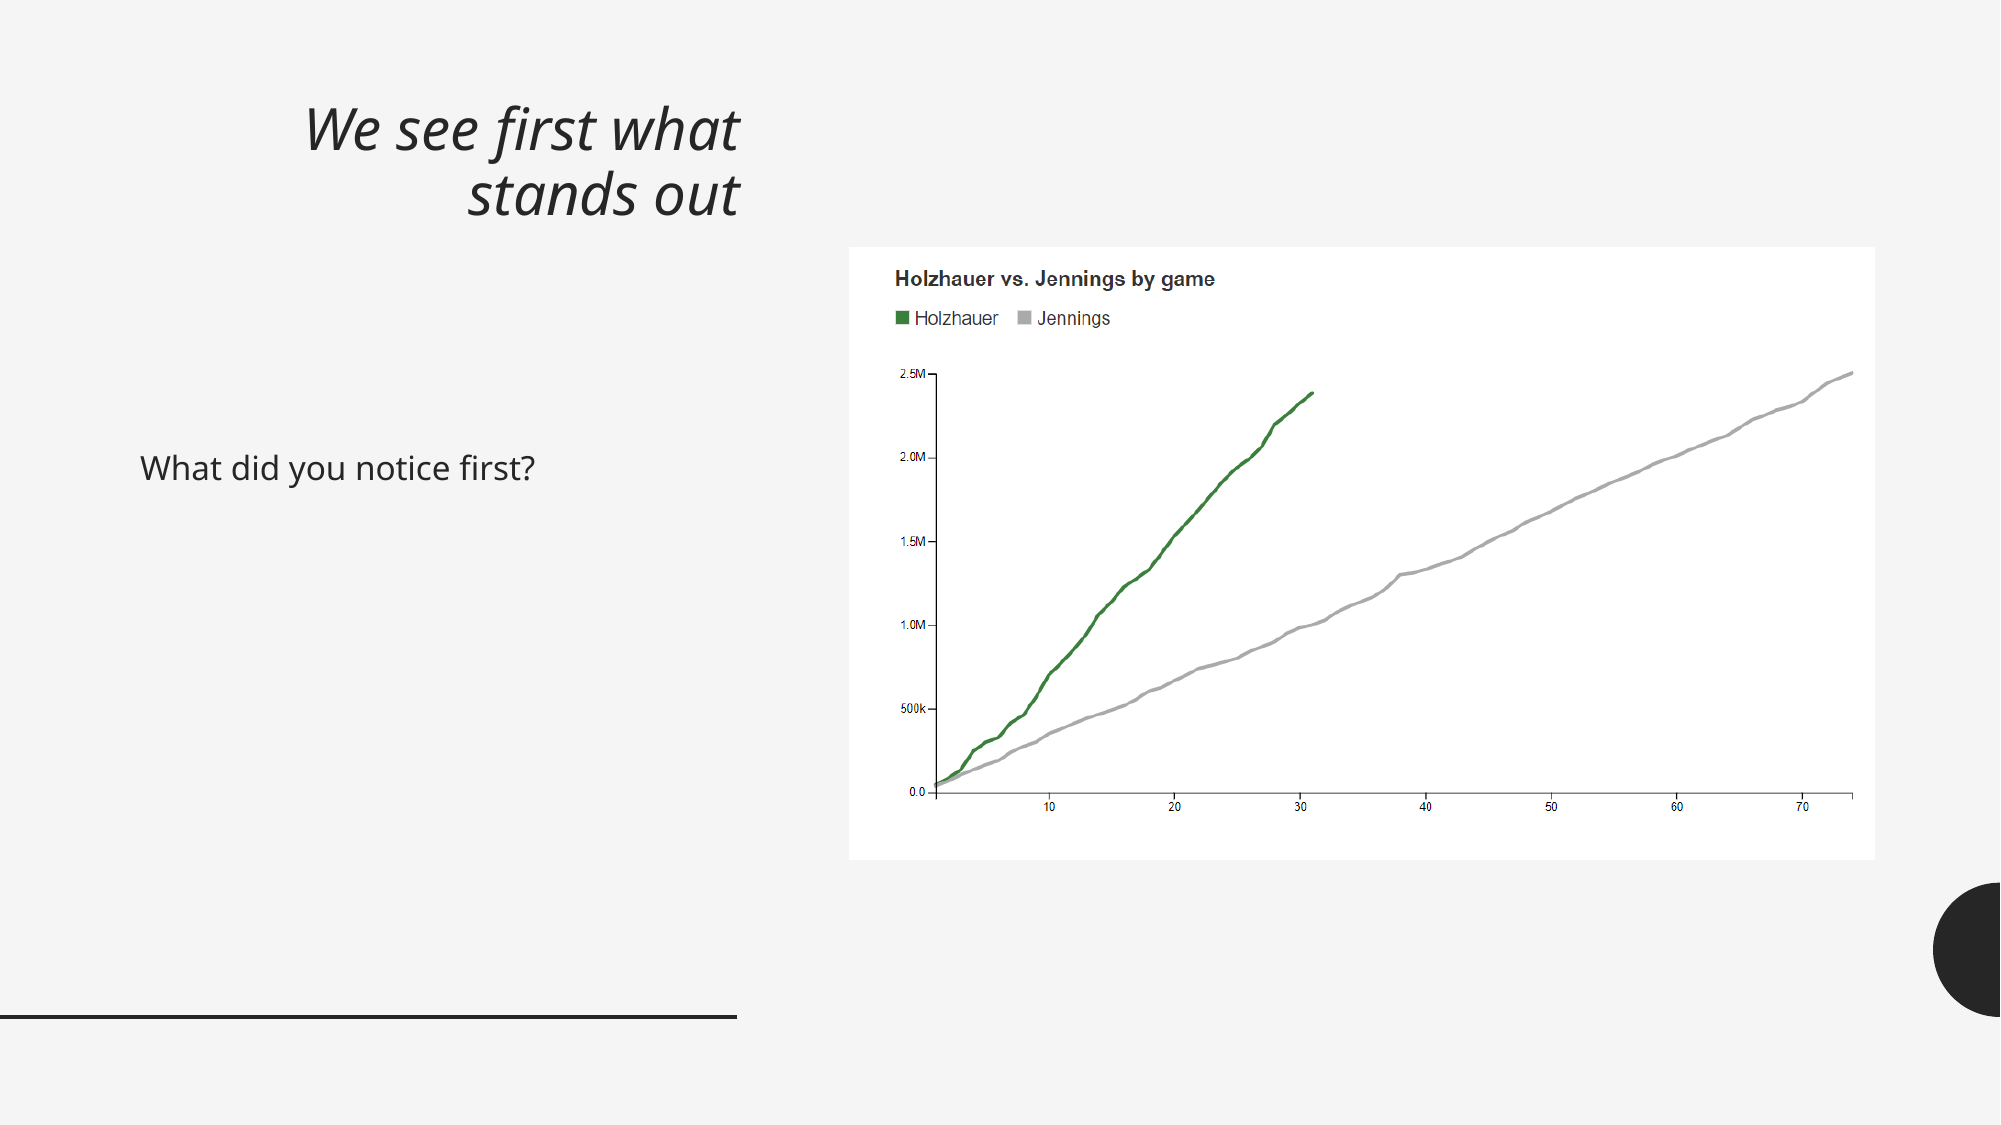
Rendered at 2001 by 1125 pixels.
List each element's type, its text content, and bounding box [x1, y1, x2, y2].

list What did you notice first? [125, 430, 755, 962]
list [849, 247, 1875, 860]
title We see first what stands out [125, 91, 755, 407]
